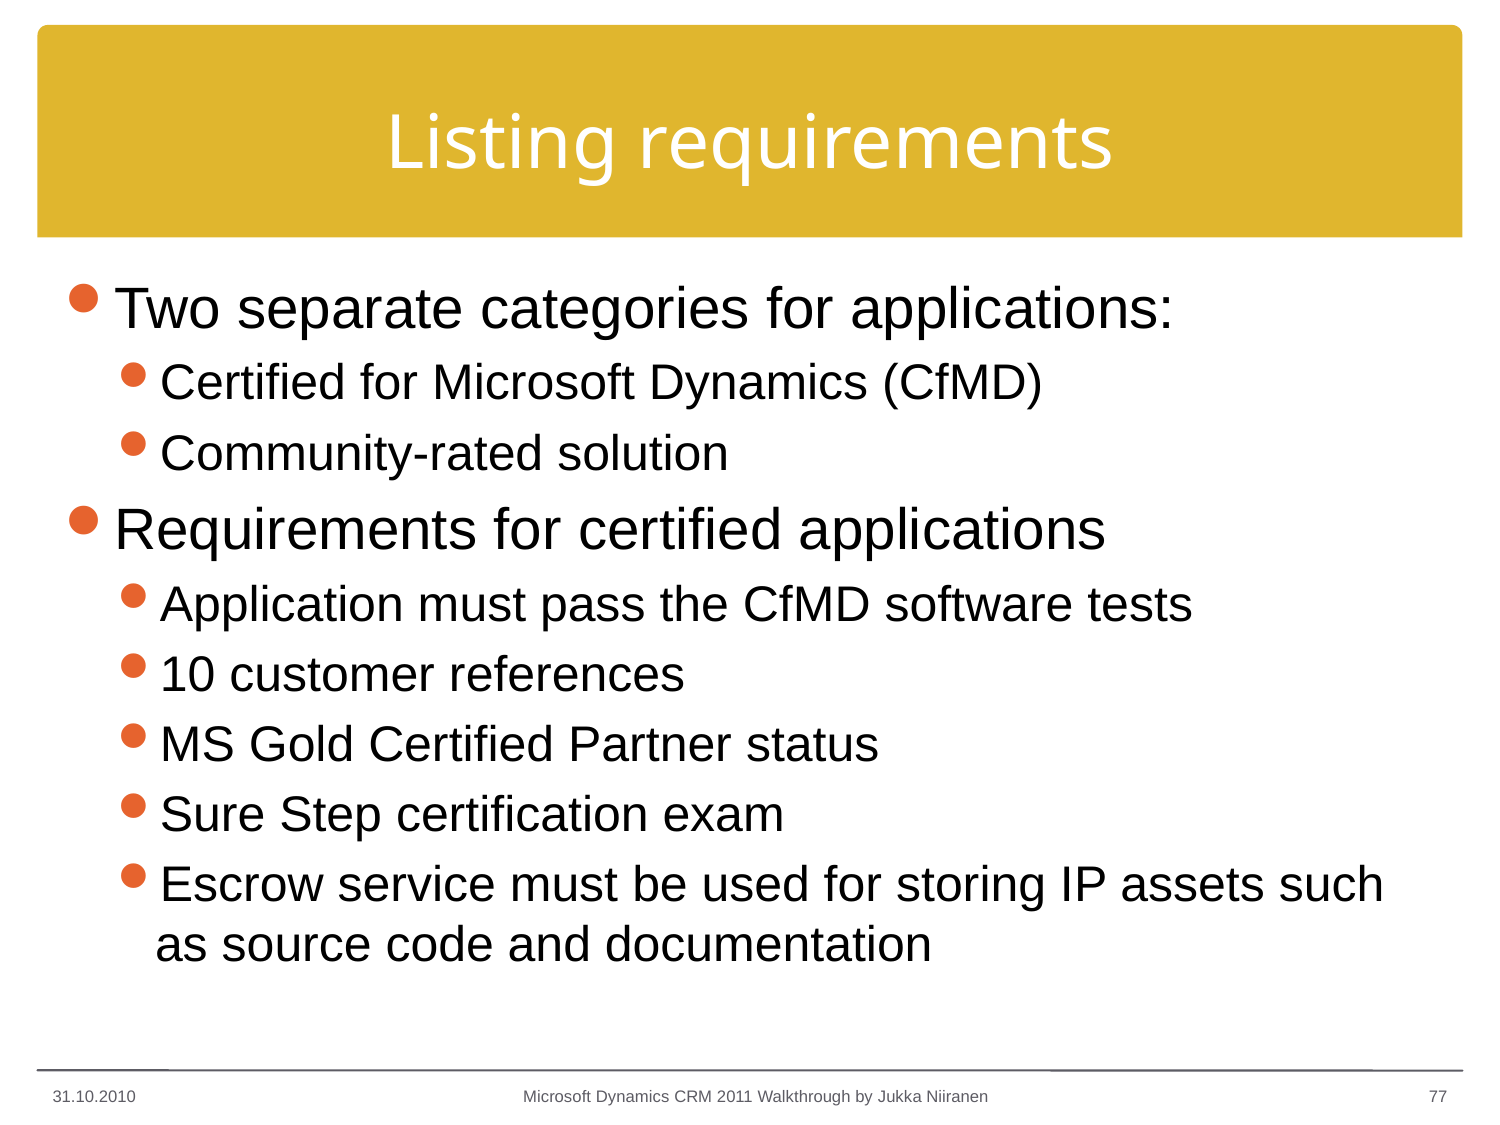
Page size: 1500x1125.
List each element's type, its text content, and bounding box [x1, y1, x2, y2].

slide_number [37, 1069, 388, 1123]
title Listing requirements [50, 45, 1450, 233]
footer Microsoft Dynamics CRM 2011 Walkthrough by Jukka Niiranen [474, 1069, 1038, 1123]
slide_number 77 [1112, 1069, 1463, 1123]
list Two separate categories for applications: Certified for Microsoft Dynamics (CfMD) Community-rated solution Requirements for certified applications Application must pass the CfMD software tests 10 customer references MS Gold Certified Partner status Sure Step certification exam Escrow service must be used for storing IP assets such as source code and documentation [50, 262, 1450, 1050]
